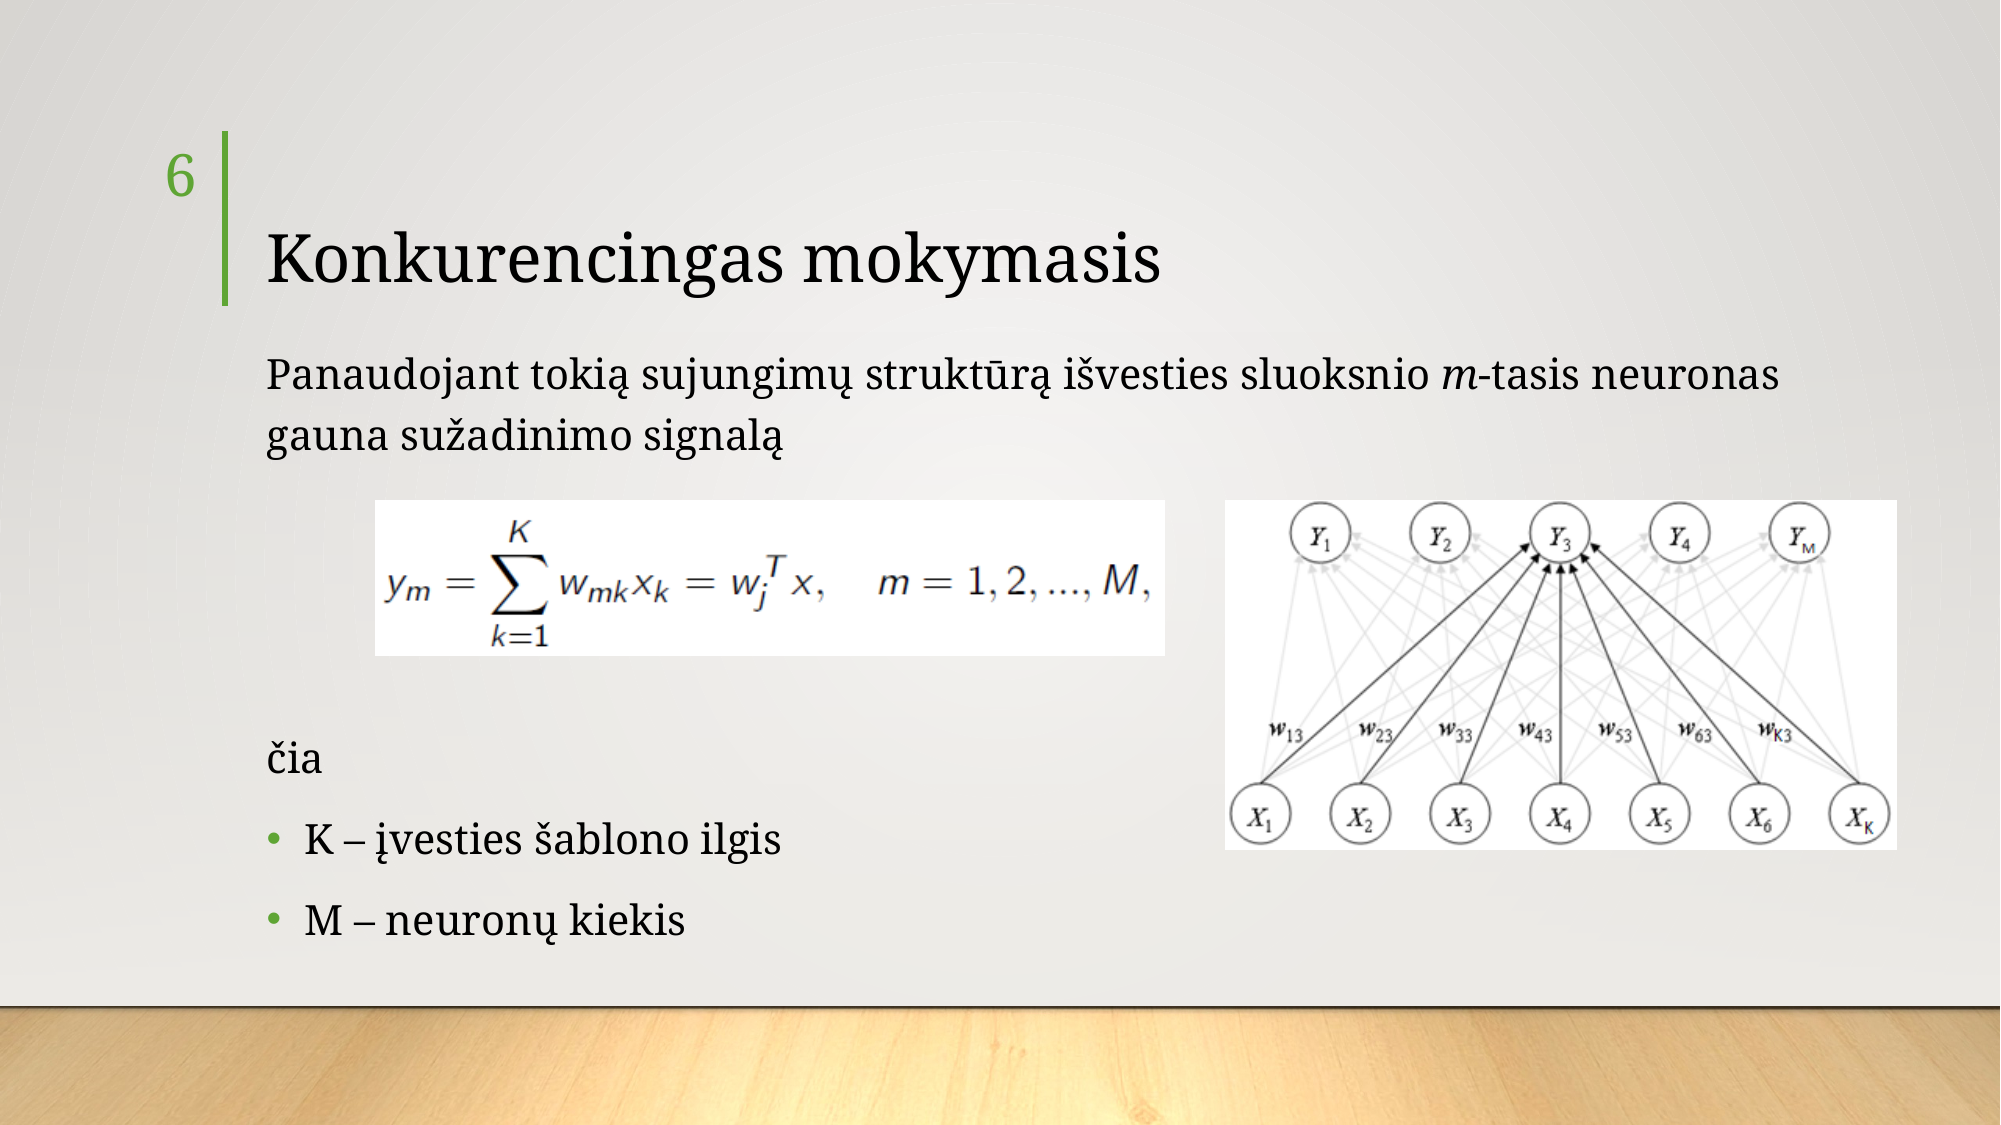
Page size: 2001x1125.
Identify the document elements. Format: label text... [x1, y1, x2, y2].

list Panaudojant tokią sujungimų struktūrą išvesties sluoksnio m-tasis neuronas gauna sužadinimo signalą čia K – įvesties šablono ilgis M – neuronų kiekis [251, 330, 1814, 963]
picture [375, 500, 1165, 656]
title Konkurencingas mokymasis [251, 131, 1814, 305]
picture [1224, 500, 1898, 850]
picture [0, 1006, 2000, 1125]
slide_number 6 [78, 131, 212, 254]
